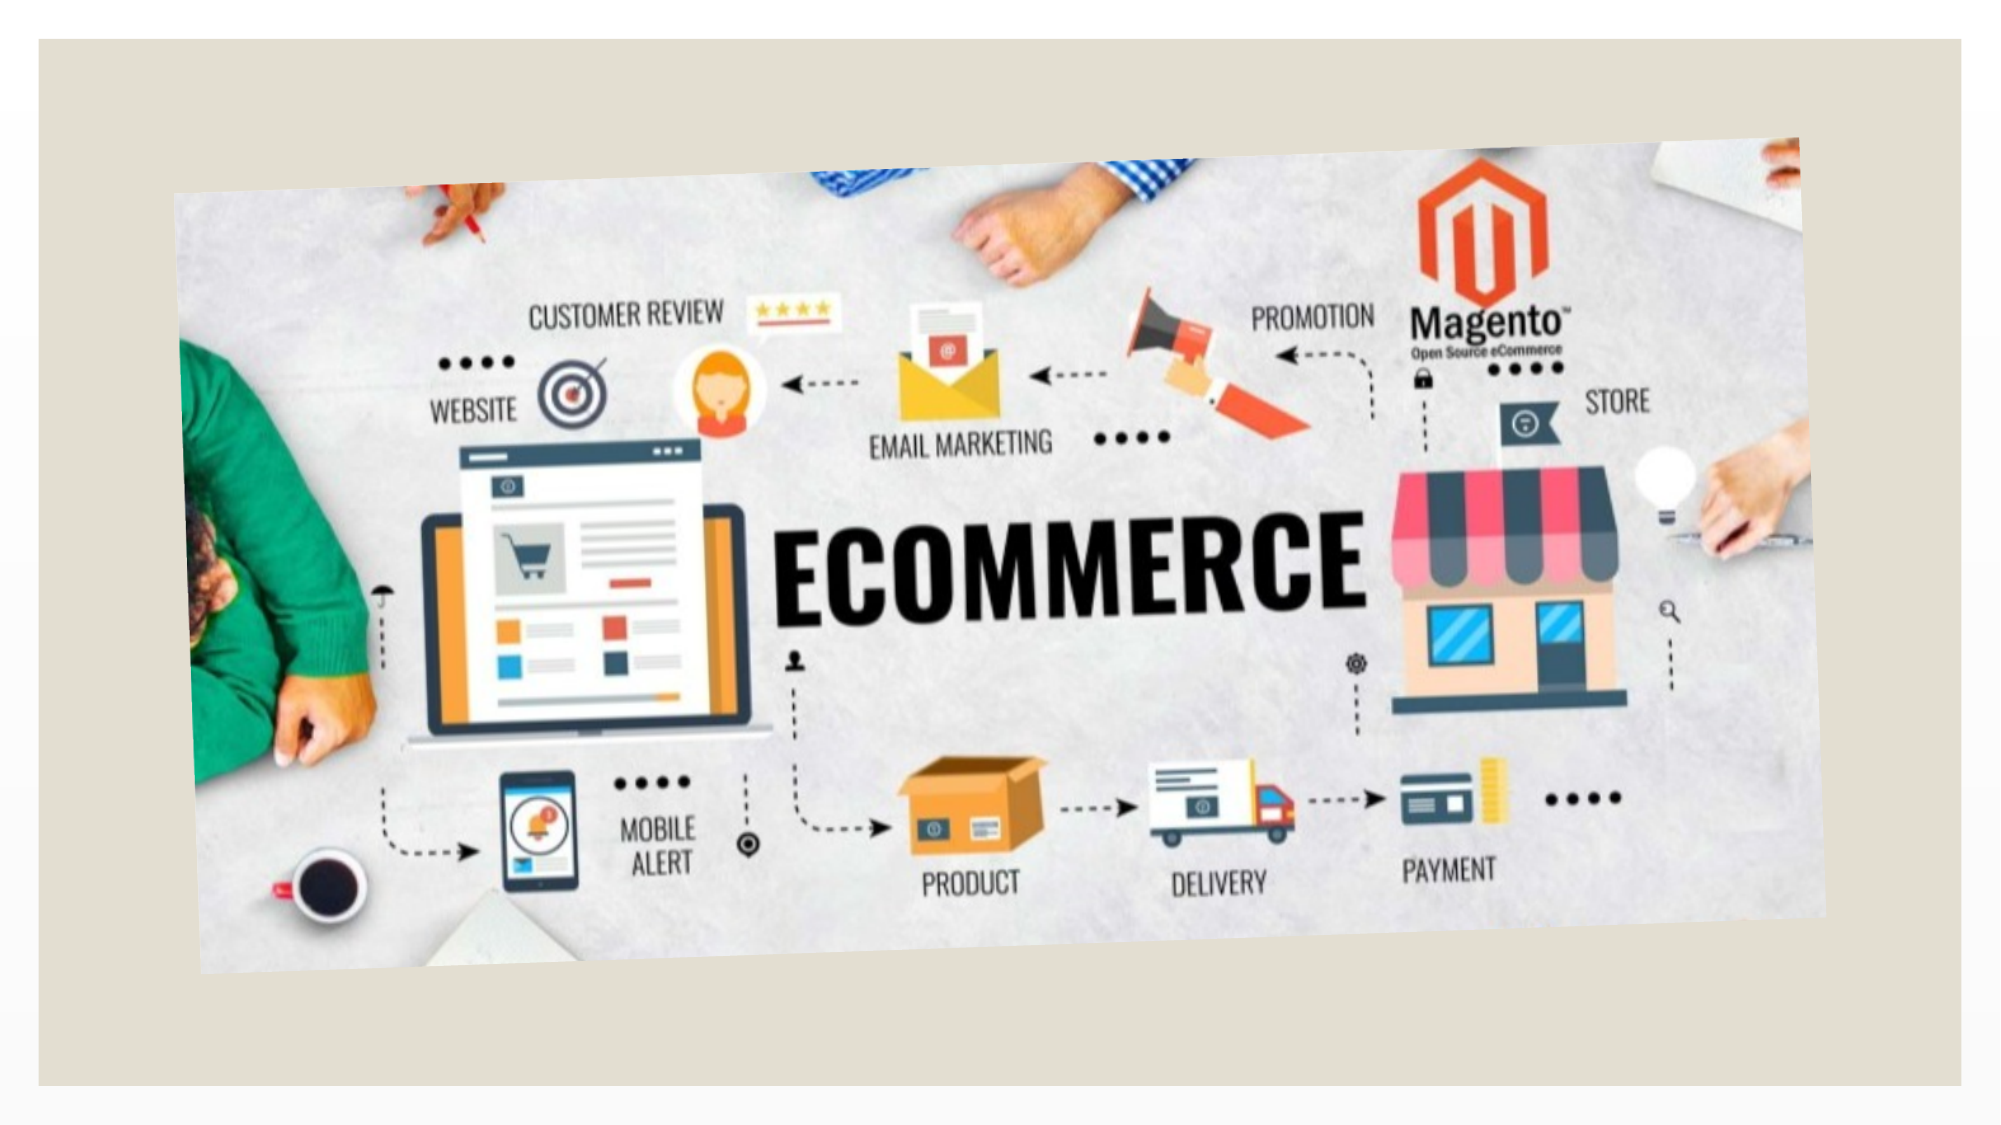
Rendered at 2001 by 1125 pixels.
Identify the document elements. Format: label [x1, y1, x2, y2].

picture [176, 164, 1826, 975]
text_box [350, 124, 2000, 710]
